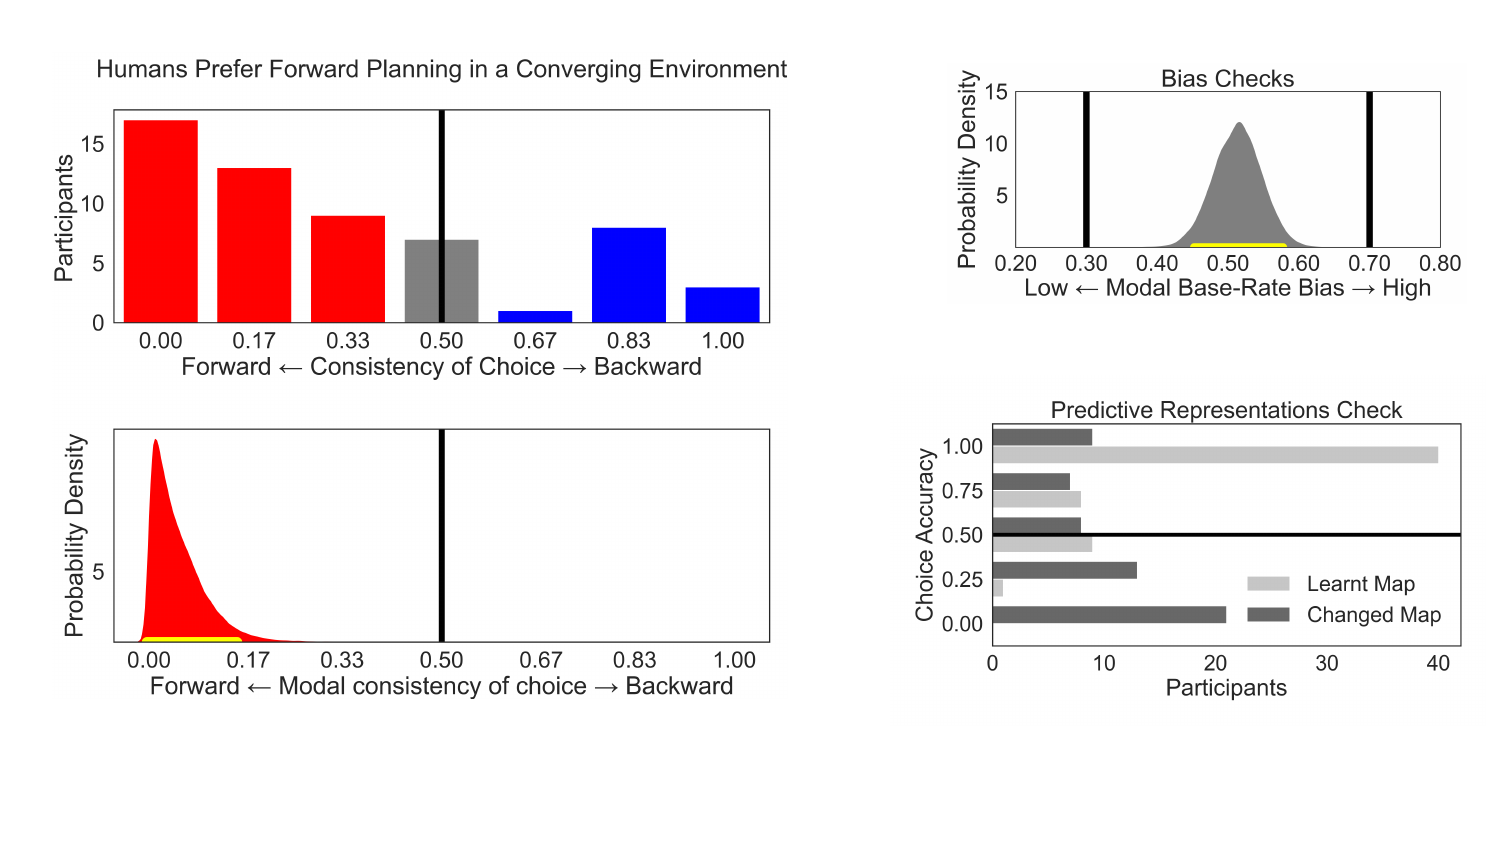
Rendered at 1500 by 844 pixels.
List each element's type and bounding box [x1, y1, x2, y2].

picture [51, 52, 788, 699]
picture [890, 375, 1486, 726]
picture [946, 63, 1467, 304]
